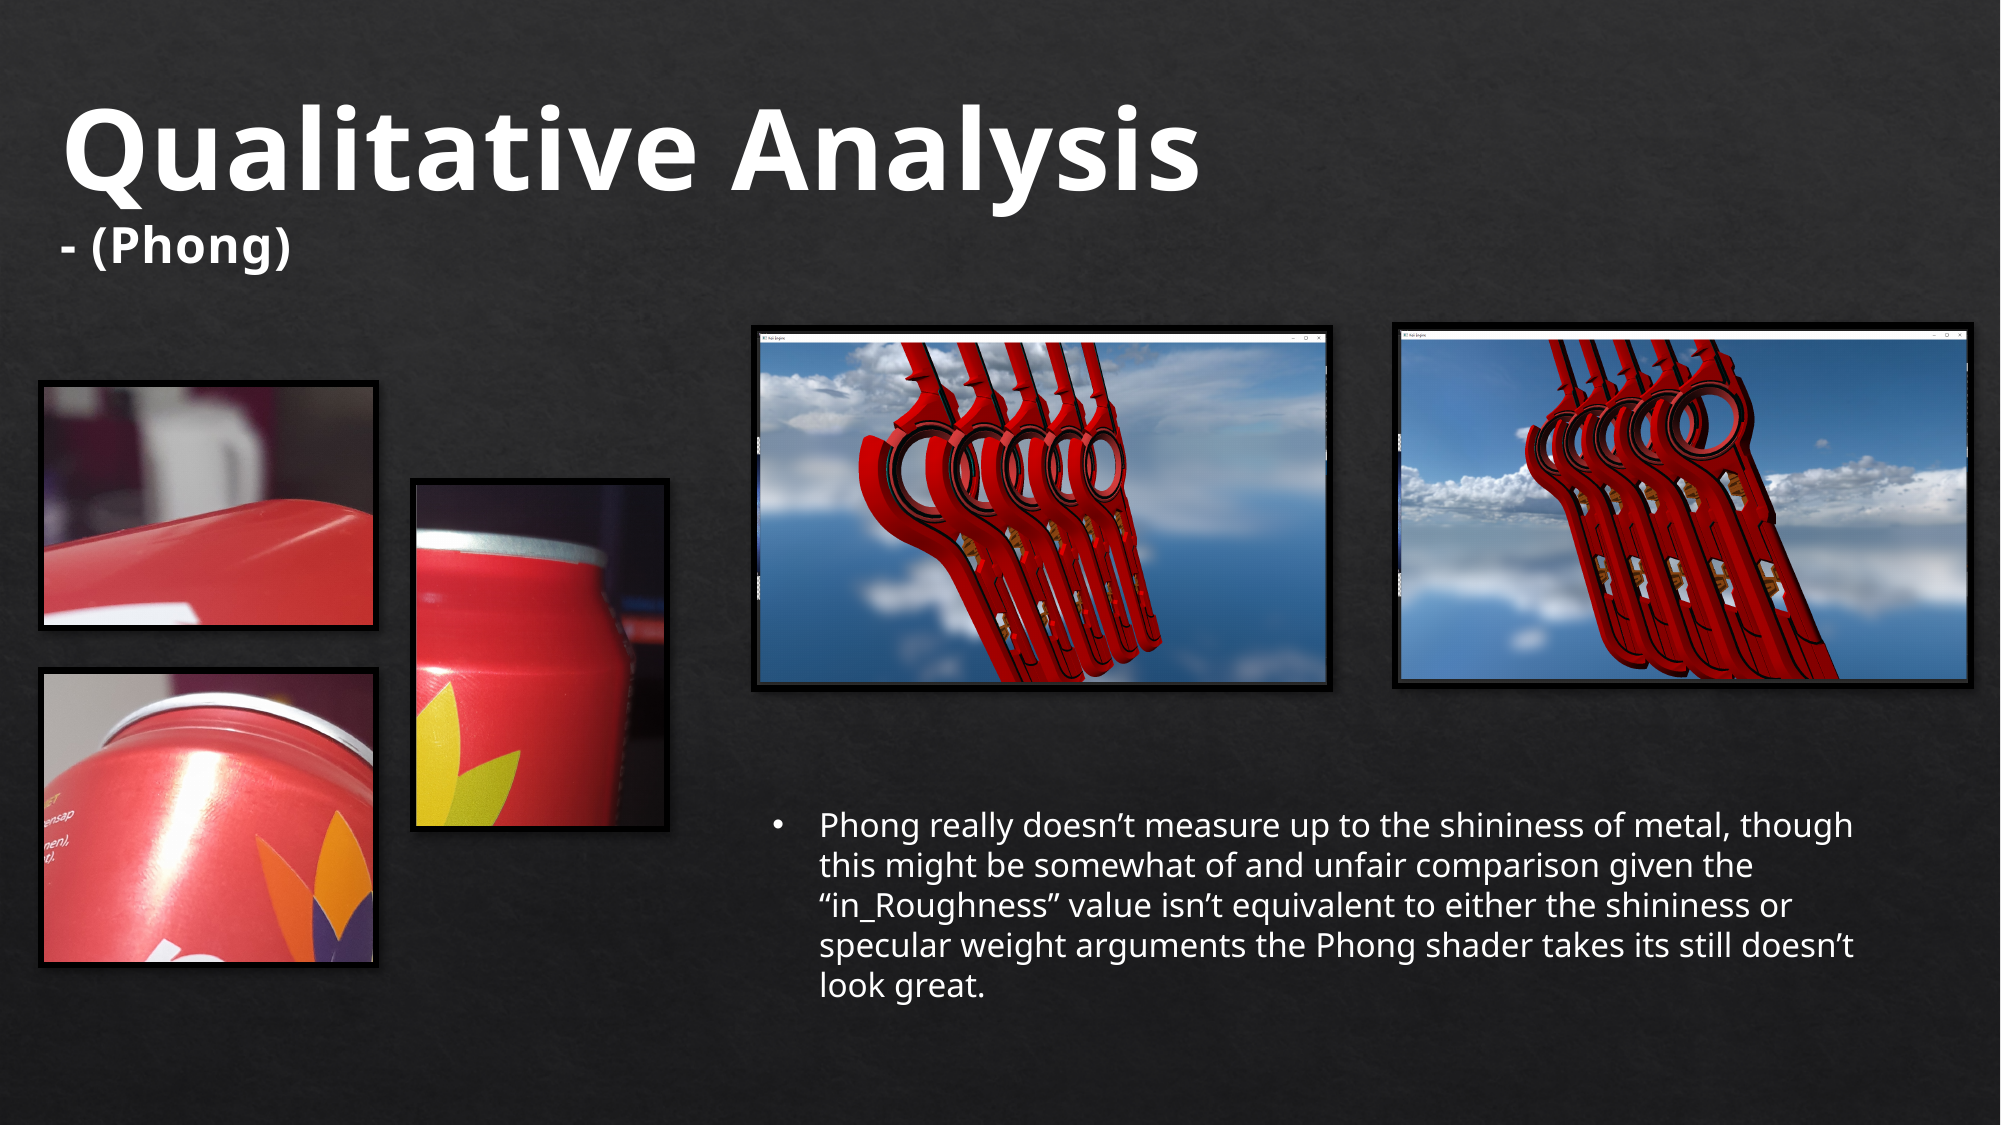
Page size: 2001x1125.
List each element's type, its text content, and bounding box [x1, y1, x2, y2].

picture [43, 386, 711, 963]
text_box Phong really doesn’t measure up to the shininess of metal, though this might be somewhat of and unfair comparison given the “in_Roughness” value isn’t equivalent to either the shininess or specular weight arguments the Phong shader takes its still doesn’t look great. [757, 796, 1906, 1011]
picture [1398, 328, 1969, 684]
picture [757, 330, 1328, 686]
text_box Qualitative Analysis - (Phong) [45, 70, 1250, 281]
